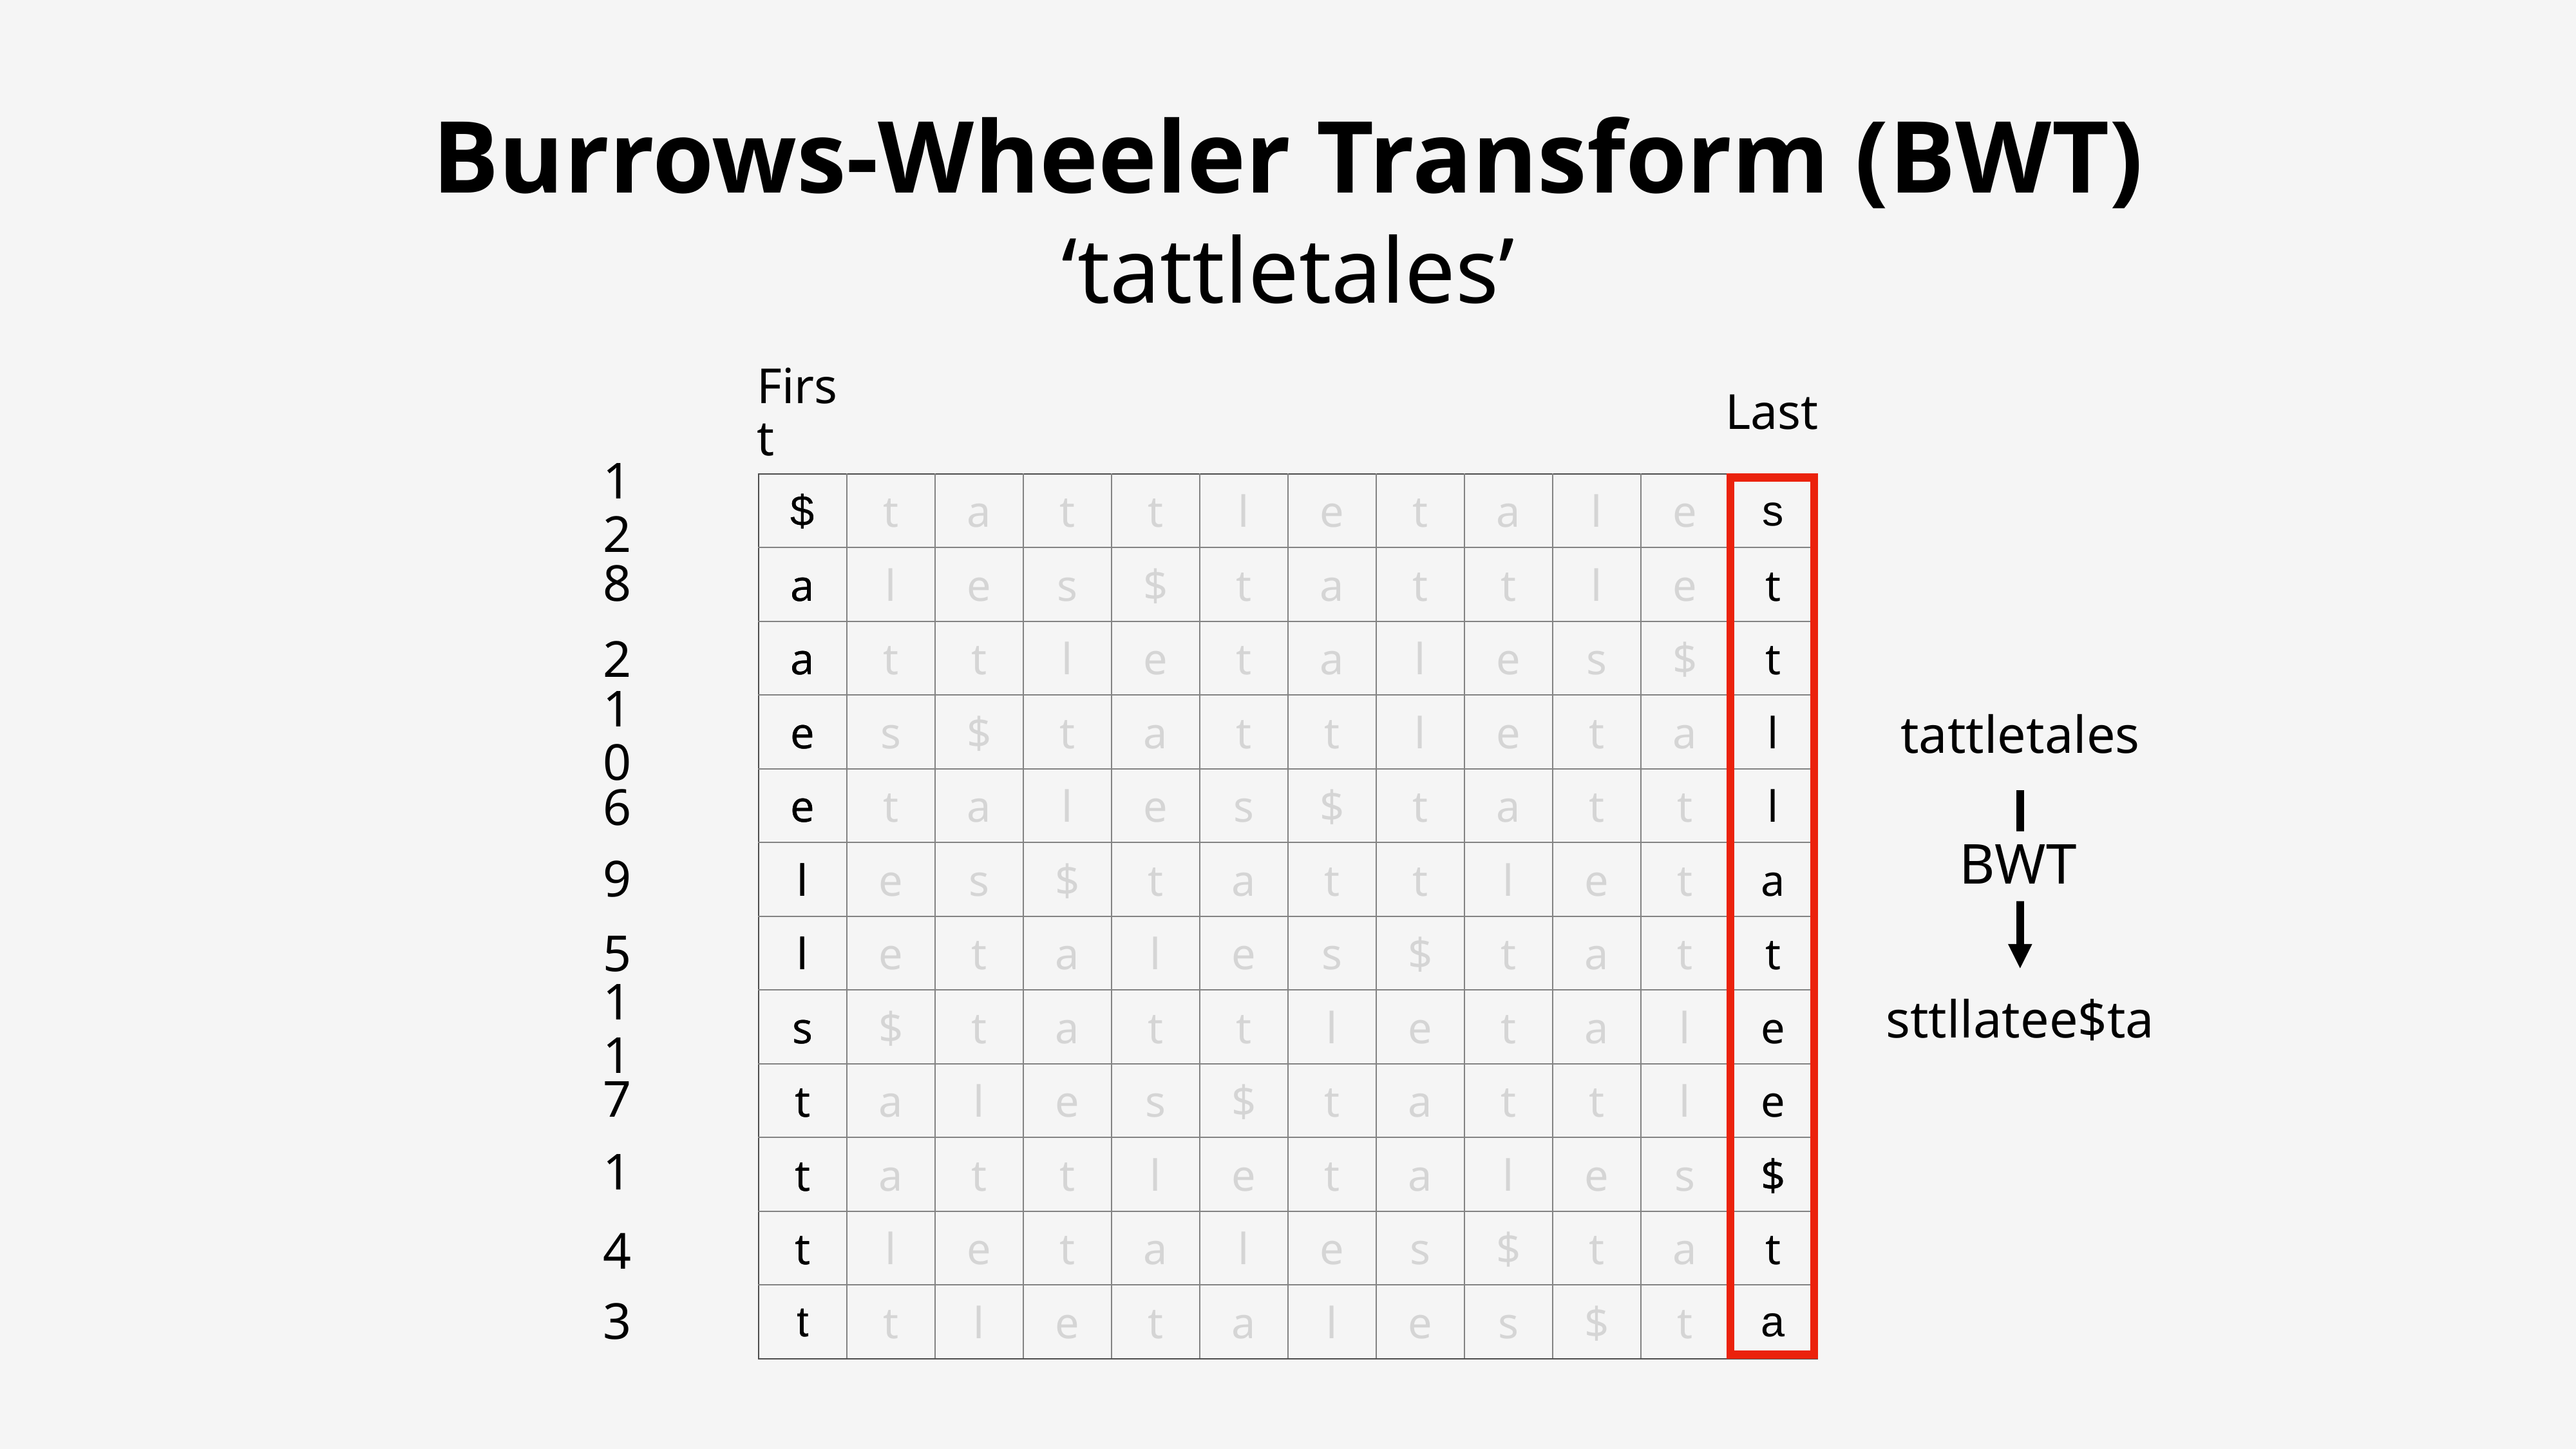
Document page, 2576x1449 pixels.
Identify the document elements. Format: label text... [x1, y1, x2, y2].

table_cell t [848, 770, 934, 842]
table_cell l [1377, 622, 1464, 694]
table_header e [1289, 475, 1376, 547]
table_cell t [1642, 843, 1727, 916]
table_cell e [1465, 696, 1552, 768]
table_cell $ [1200, 1065, 1287, 1137]
table_cell e [848, 917, 934, 989]
table_cell t [1377, 548, 1464, 621]
table_cell e [759, 696, 846, 768]
table_cell t [1289, 843, 1376, 916]
table_cell s [1465, 1285, 1552, 1358]
table_cell t [1200, 622, 1287, 694]
table_header l [1200, 475, 1287, 547]
table_cell t [1289, 1065, 1376, 1137]
table_cell a [759, 622, 846, 694]
table_cell s [936, 843, 1023, 916]
table_cell l [1553, 548, 1640, 621]
table_cell e [1289, 1212, 1376, 1284]
table_cell t [1024, 1138, 1111, 1211]
text_box 3 [598, 1291, 638, 1356]
table_cell t [759, 1138, 846, 1211]
table_header t [1377, 475, 1464, 547]
table_cell s [1112, 1065, 1199, 1137]
text_box Burrows-Wheeler Transform (BWT) ‘tattletales’ [353, 86, 2223, 328]
table_cell s [759, 990, 846, 1063]
table_cell t [1112, 1285, 1199, 1358]
table_cell t [1024, 1212, 1111, 1284]
table_cell s [1553, 622, 1640, 694]
text_box 6 [598, 777, 638, 842]
table_cell e [1024, 1285, 1111, 1358]
table_cell $ [1024, 843, 1111, 916]
table_cell s [1289, 917, 1376, 989]
table_cell e [1377, 990, 1464, 1063]
table_cell t [1465, 548, 1552, 621]
table_cell e [1553, 843, 1640, 916]
table_cell e [1465, 622, 1552, 694]
table_header a [936, 475, 1023, 547]
table_cell l [1024, 622, 1111, 694]
table_cell e [936, 1212, 1023, 1284]
table_cell t [1289, 1138, 1376, 1211]
table_header e [1642, 475, 1727, 547]
table_cell e [759, 770, 846, 842]
table_cell t [1553, 1065, 1640, 1137]
table_cell t [1465, 1065, 1552, 1137]
table_cell t [759, 1212, 846, 1284]
table_header l [1553, 475, 1640, 547]
table_cell s [1642, 1138, 1727, 1211]
table_cell e [1642, 548, 1727, 621]
table_cell t [1465, 917, 1552, 989]
table_cell a [1112, 696, 1199, 768]
table_cell l [1465, 843, 1552, 916]
table_cell a [848, 1138, 934, 1211]
text_box 7 [598, 1068, 638, 1133]
text_box 9 [598, 849, 638, 913]
table_cell a [1642, 1212, 1727, 1284]
table_cell t [1200, 696, 1287, 768]
table_header t [848, 475, 934, 547]
table_cell l [1642, 1065, 1727, 1137]
table_cell t [1642, 917, 1727, 989]
table_cell e [1112, 770, 1199, 842]
table_cell a [1200, 843, 1287, 916]
table_cell a [1377, 1065, 1464, 1137]
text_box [1730, 477, 2273, 1355]
table_cell a [1289, 548, 1376, 621]
table_cell t [936, 990, 1023, 1063]
table_cell t [1553, 770, 1640, 842]
text_box 2 [598, 629, 638, 678]
table_cell t [1289, 696, 1376, 768]
table_cell a [1024, 990, 1111, 1063]
table_cell e [1553, 1138, 1640, 1211]
text_box 8 [598, 553, 638, 618]
text_box 1 [598, 1141, 638, 1206]
table_cell a [759, 548, 846, 621]
table_cell t [936, 622, 1023, 694]
table_cell t [759, 1285, 846, 1358]
table_cell $ [936, 696, 1023, 768]
table_cell e [1377, 1285, 1464, 1358]
text_box 4 [598, 1220, 638, 1285]
table_cell t [1642, 770, 1727, 842]
table_cell t [936, 1138, 1023, 1211]
table_cell a [1024, 917, 1111, 989]
table_cell t [759, 1065, 846, 1137]
table_cell t [848, 1285, 934, 1358]
table_cell t [1112, 843, 1199, 916]
table_cell e [936, 548, 1023, 621]
table_cell t [848, 622, 934, 694]
table_cell l [1112, 917, 1199, 989]
table_cell t [1200, 990, 1287, 1063]
table_cell s [1024, 548, 1111, 621]
table_header $ [759, 475, 846, 547]
text_box 10 [598, 678, 665, 797]
table_cell t [1553, 696, 1640, 768]
table_cell t [1377, 843, 1464, 916]
table_cell $ [1465, 1212, 1552, 1284]
table_cell l [759, 917, 846, 989]
table_cell a [1289, 622, 1376, 694]
table_cell l [936, 1285, 1023, 1358]
table_cell l [1200, 1212, 1287, 1284]
table_cell l [1289, 1285, 1376, 1358]
table_cell t [1642, 1285, 1727, 1358]
table_cell a [1553, 990, 1640, 1063]
table_cell l [848, 548, 934, 621]
table_cell a [1377, 1138, 1464, 1211]
text_box First [752, 355, 858, 471]
table_cell $ [848, 990, 934, 1063]
table_cell a [1642, 696, 1727, 768]
table_header t [1024, 475, 1111, 547]
table_cell s [1377, 1212, 1464, 1284]
table_cell e [1112, 622, 1199, 694]
table_cell l [1112, 1138, 1199, 1211]
table_cell l [848, 1212, 934, 1284]
text_box Last [1720, 382, 1825, 445]
table_cell a [1465, 770, 1552, 842]
text_box 5 [598, 923, 638, 971]
table_cell e [1200, 1138, 1287, 1211]
table_cell s [848, 696, 934, 768]
text_box 12 [598, 450, 665, 569]
table_cell a [1553, 917, 1640, 989]
table_cell l [936, 1065, 1023, 1137]
table_cell l [1024, 770, 1111, 842]
table_cell a [1200, 1285, 1287, 1358]
table_cell l [1289, 990, 1376, 1063]
table_cell t [1553, 1212, 1640, 1284]
table_header a [1465, 475, 1552, 547]
table_cell $ [1553, 1285, 1640, 1358]
table_header t [1112, 475, 1199, 547]
table_cell s [1200, 770, 1287, 842]
table_cell $ [1642, 622, 1727, 694]
text_box 11 [598, 971, 665, 1090]
table_cell l [1465, 1138, 1552, 1211]
table_cell t [1377, 770, 1464, 842]
table_cell a [936, 770, 1023, 842]
table_cell $ [1112, 548, 1199, 621]
table_cell e [1024, 1065, 1111, 1137]
table_cell $ [1377, 917, 1464, 989]
table_cell t [1200, 548, 1287, 621]
table_cell t [1465, 990, 1552, 1063]
table_cell a [848, 1065, 934, 1137]
table_cell l [759, 843, 846, 916]
table_cell e [1200, 917, 1287, 989]
table_cell $ [1289, 770, 1376, 842]
table_cell t [1024, 696, 1111, 768]
table_cell t [1112, 990, 1199, 1063]
table_cell l [1642, 990, 1727, 1063]
table_cell e [848, 843, 934, 916]
table_cell a [1112, 1212, 1199, 1284]
table_cell t [936, 917, 1023, 989]
table_cell l [1377, 696, 1464, 768]
